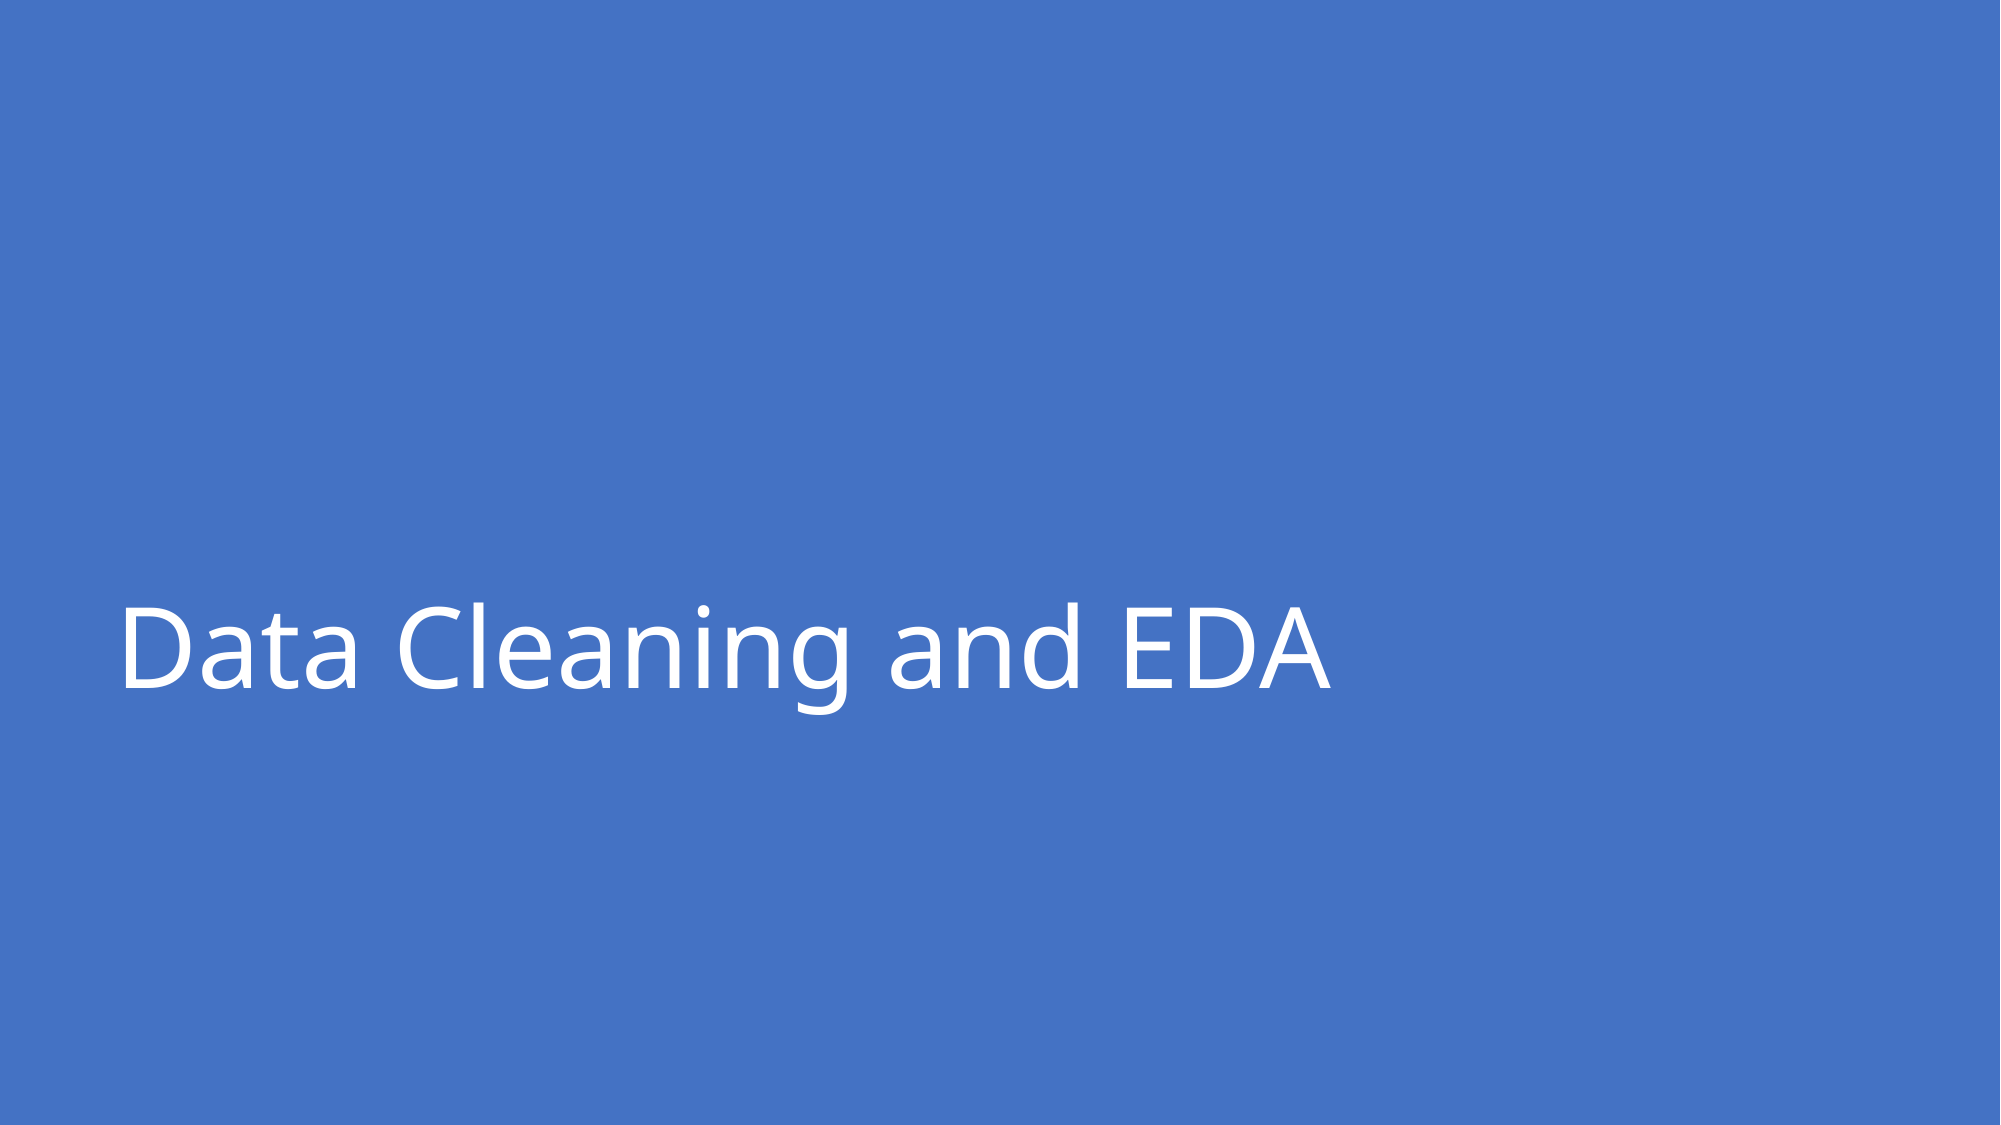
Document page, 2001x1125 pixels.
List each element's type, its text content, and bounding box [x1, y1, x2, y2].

title Data Cleaning and EDA [100, 252, 1945, 721]
